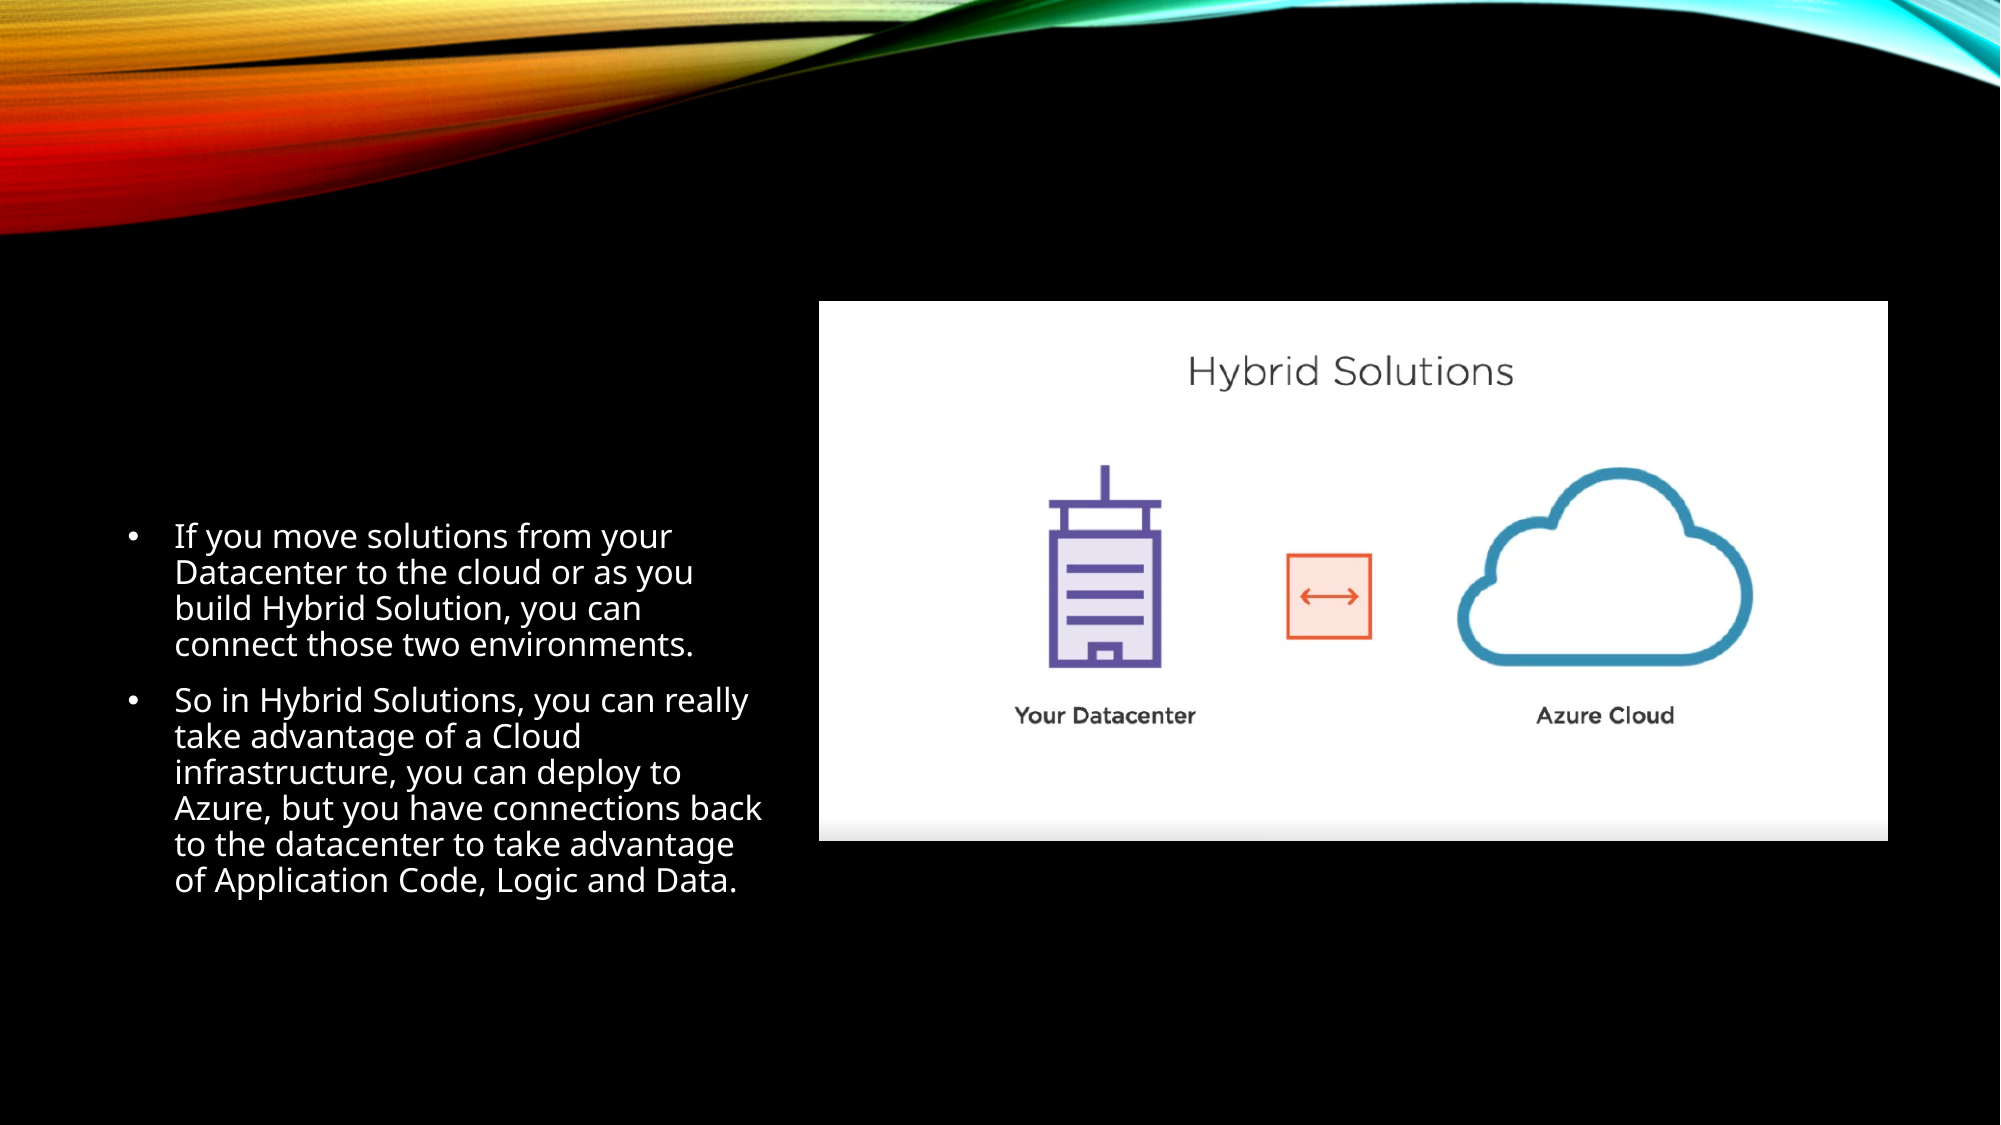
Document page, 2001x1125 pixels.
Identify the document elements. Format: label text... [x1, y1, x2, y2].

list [819, 301, 1888, 841]
list If you move solutions from your Datacenter to the cloud or as you build Hybrid Solution, you can connect those two environments. So in Hybrid Solutions, you can really take advantage of a Cloud infrastructure, you can deploy to Azure, but you have connections back to the datacenter to take advantage of Application Code, Logic and Data. [112, 512, 788, 1021]
picture [0, 0, 2000, 237]
